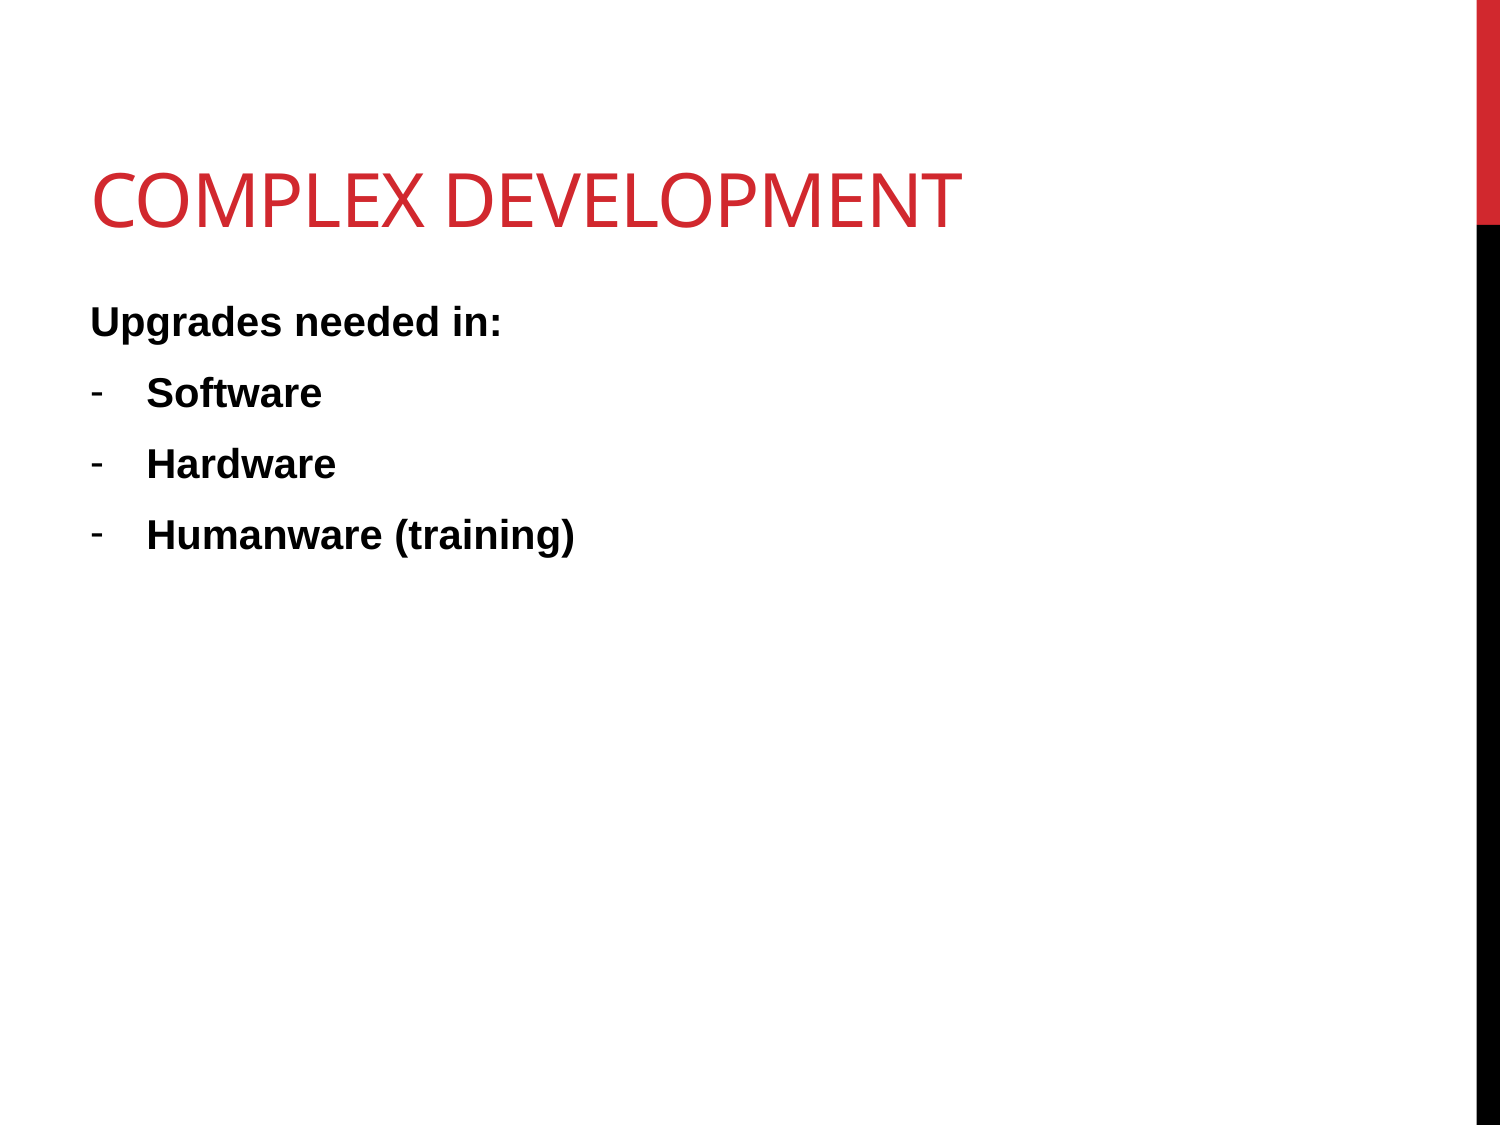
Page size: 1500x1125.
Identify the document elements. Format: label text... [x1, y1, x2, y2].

list Upgrades needed in: Software Hardware Humanware (training) [75, 287, 1325, 1005]
title Complex development [75, 25, 1025, 250]
